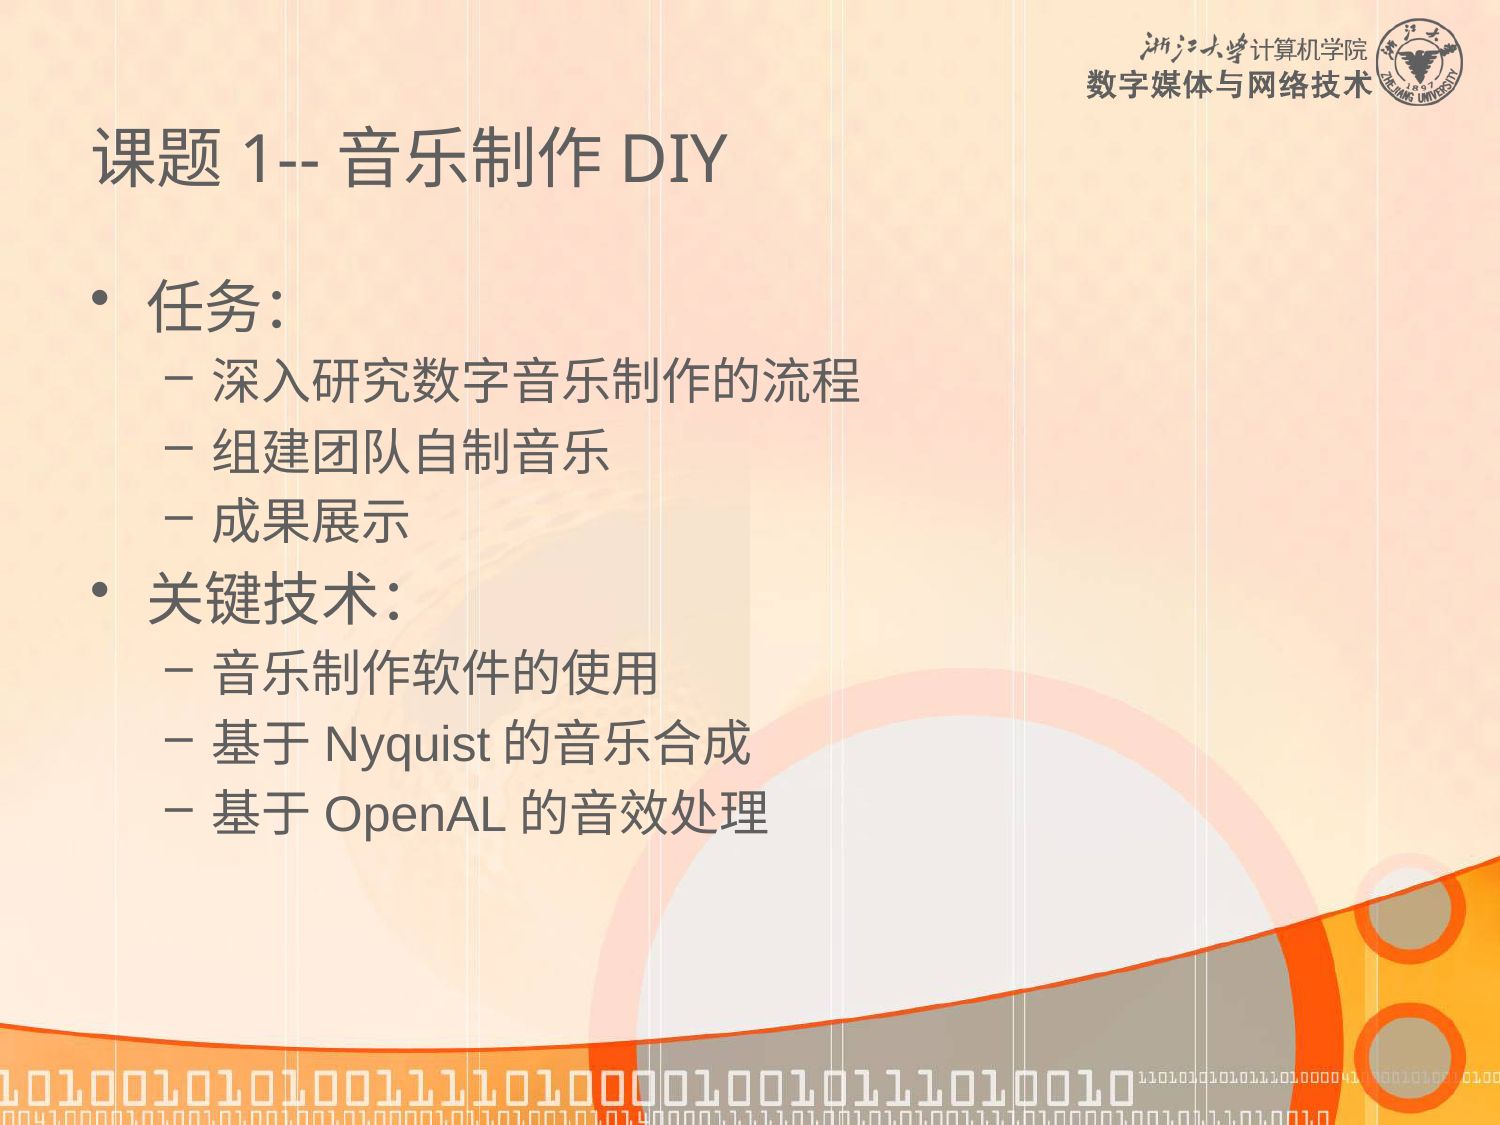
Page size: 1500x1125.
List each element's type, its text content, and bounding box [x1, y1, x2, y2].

list 任务： 深入研究数字音乐制作的流程 组建团队自制音乐 成果展示 关键技术： 音乐制作软件的使用 基于Nyquist的音乐合成 基于OpenAL的音效处理 [74, 262, 1426, 1006]
picture [0, 0, 1500, 1125]
title 课题1--音乐制作DIY [74, 77, 1426, 233]
